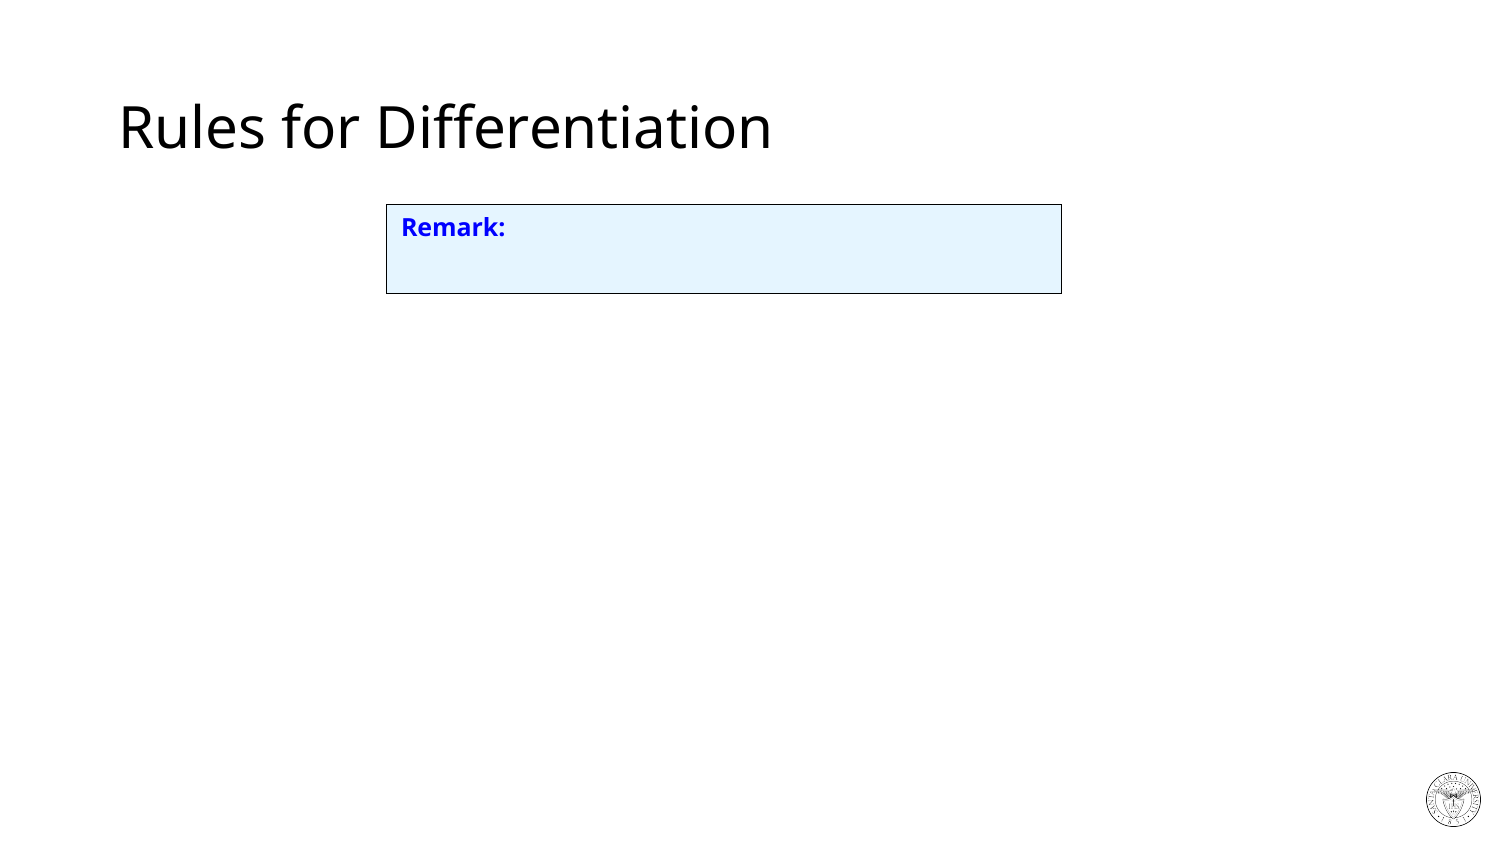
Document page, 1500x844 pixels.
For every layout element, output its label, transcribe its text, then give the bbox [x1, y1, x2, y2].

title Rules for Differentiation [103, 44, 1397, 169]
picture [1426, 772, 1481, 827]
